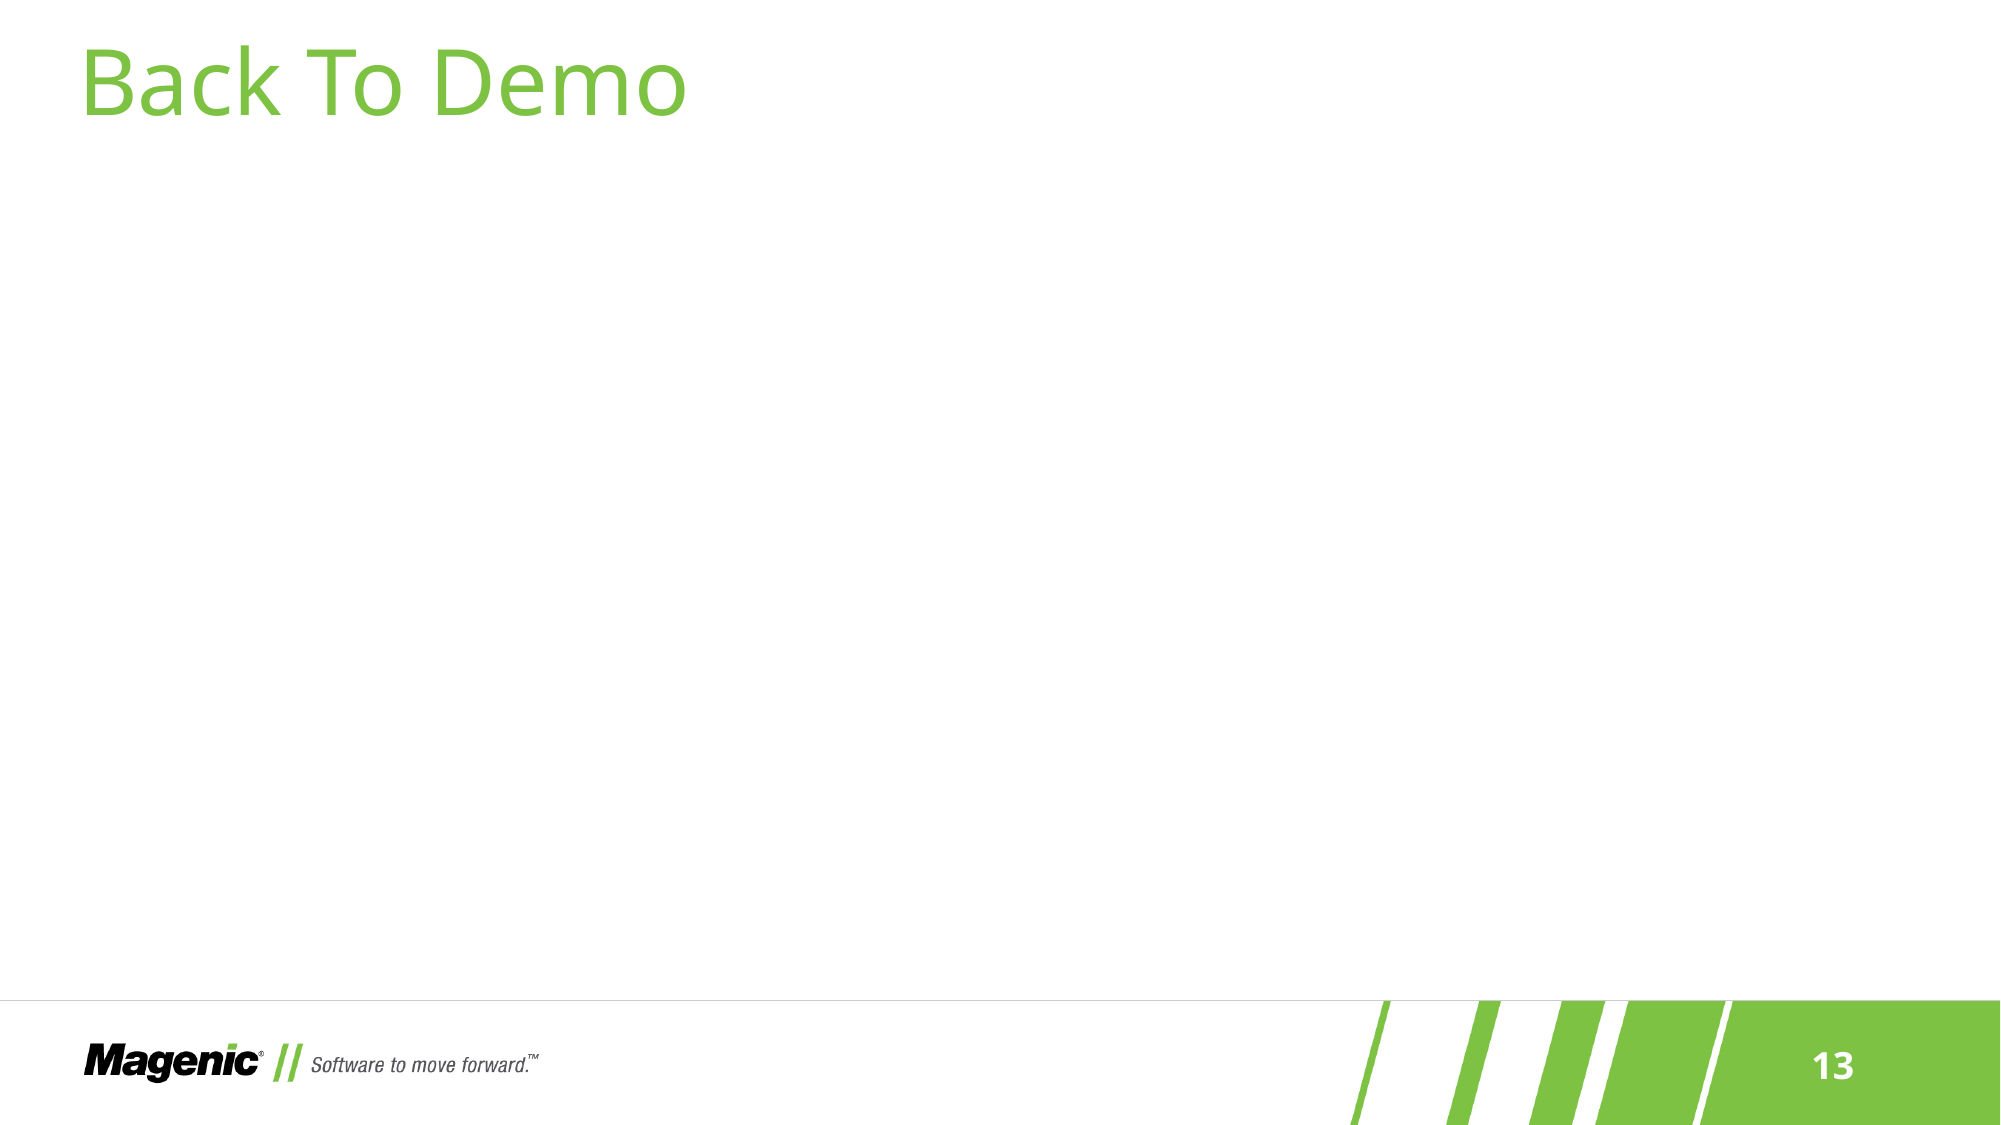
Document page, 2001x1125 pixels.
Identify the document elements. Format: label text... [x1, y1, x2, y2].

picture [0, 0, 2001, 1125]
title Back To Demo [63, 41, 1938, 131]
